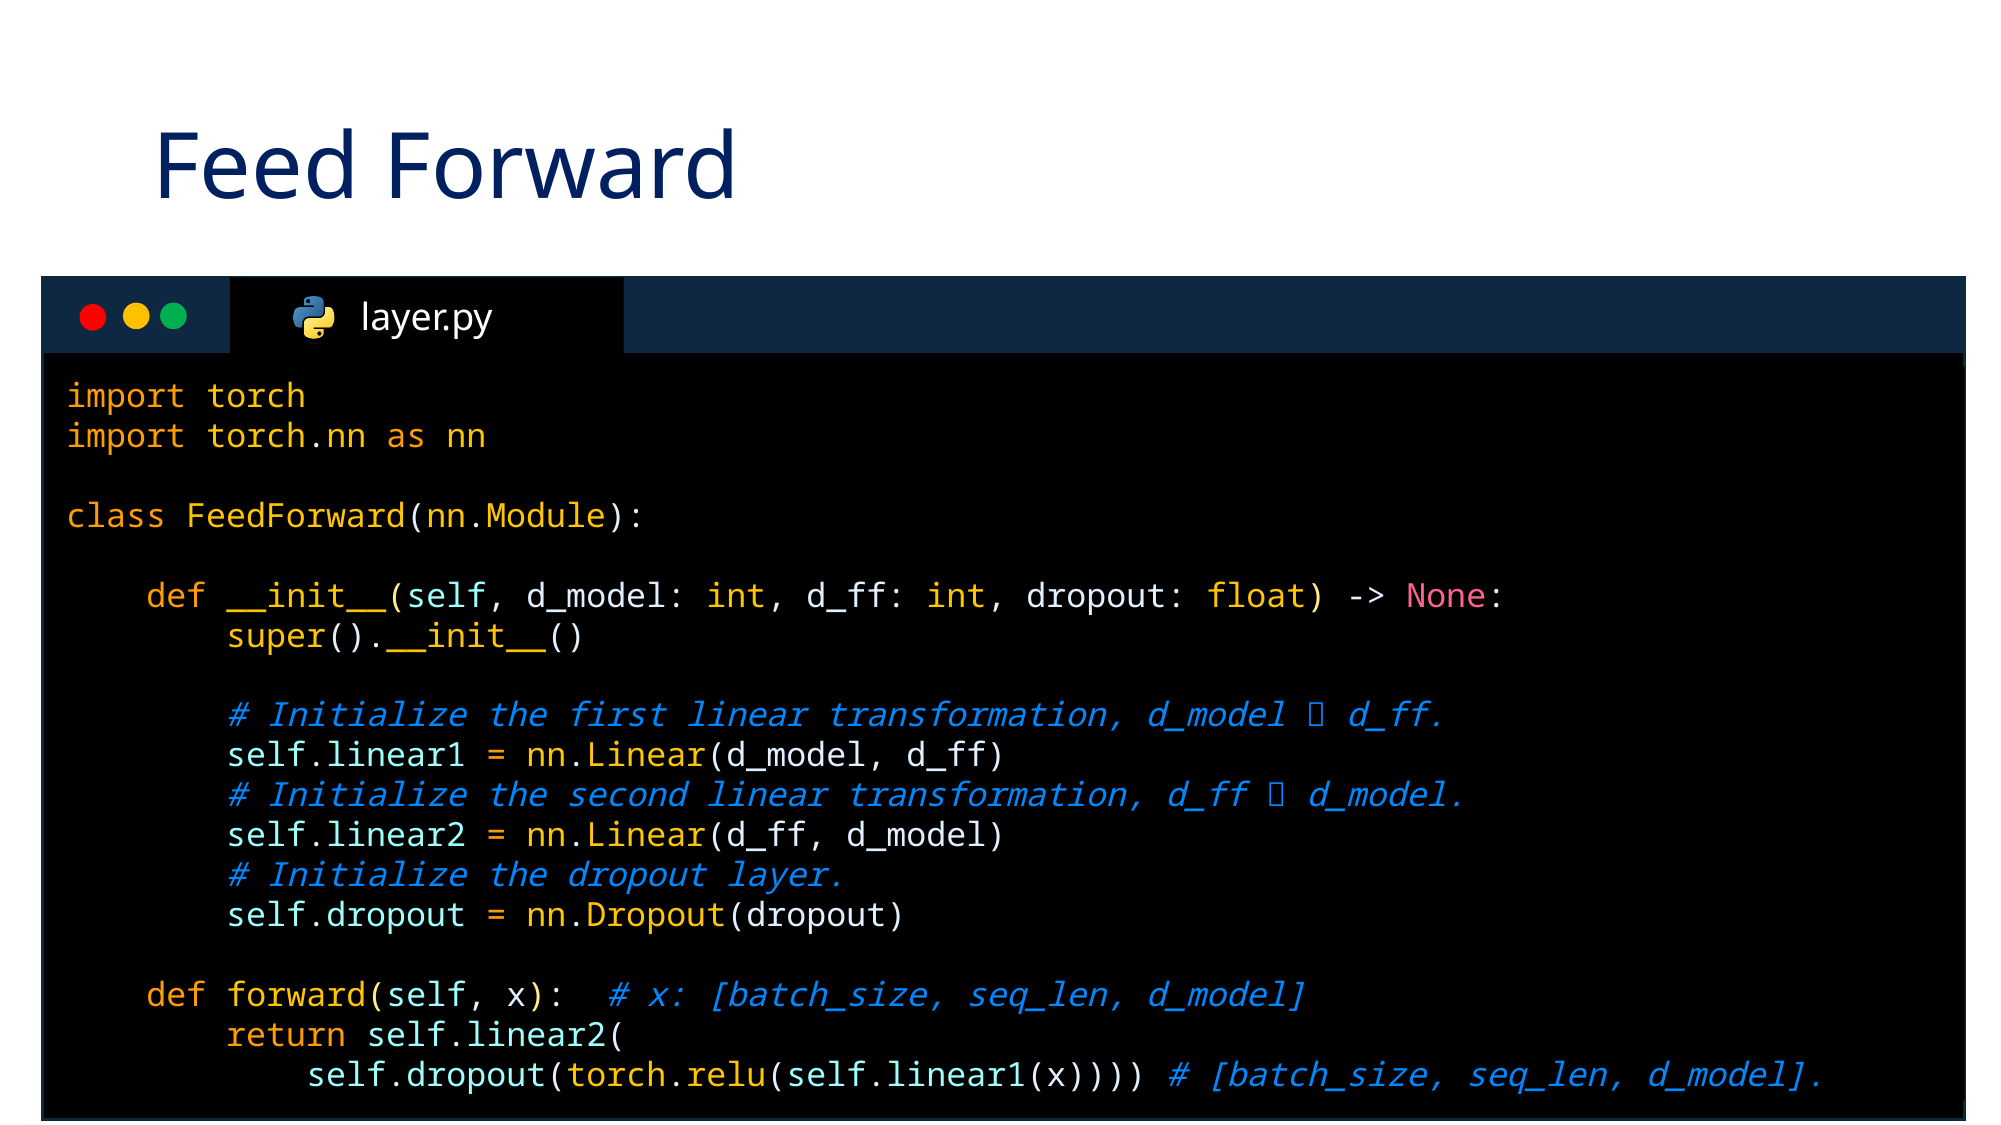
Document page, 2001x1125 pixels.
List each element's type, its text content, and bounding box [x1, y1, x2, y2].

text_box layer.py [228, 276, 625, 354]
picture [292, 296, 337, 345]
text_box [41, 354, 1966, 1121]
title Feed Forward [137, 59, 1863, 276]
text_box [78, 302, 188, 332]
text_box [625, 276, 1966, 354]
text_box [40, 276, 228, 354]
text_box import torch import torch.nn as nn class FeedForward(nn.Module): def __init__(self, d_model: int, d_ff: int, dropout: float) -> None: super().__init__() # Initialize the first linear transformation, d_model  d_ff. self.linear1 = nn.Linear(d_model, d_ff) # Initialize the second linear transformation, d_ff  d_model. self.linear2 = nn.Linear(d_ff, d_model) # Initialize the dropout layer. self.dropout = nn.Dropout(dropout) def forward(self, x): # x: [batch_size, seq_len, d_model] return self.linear2( self.dropout(torch.relu(self.linear1(x)))) # [batch_size, seq_len, d_model]. [51, 366, 1965, 1101]
